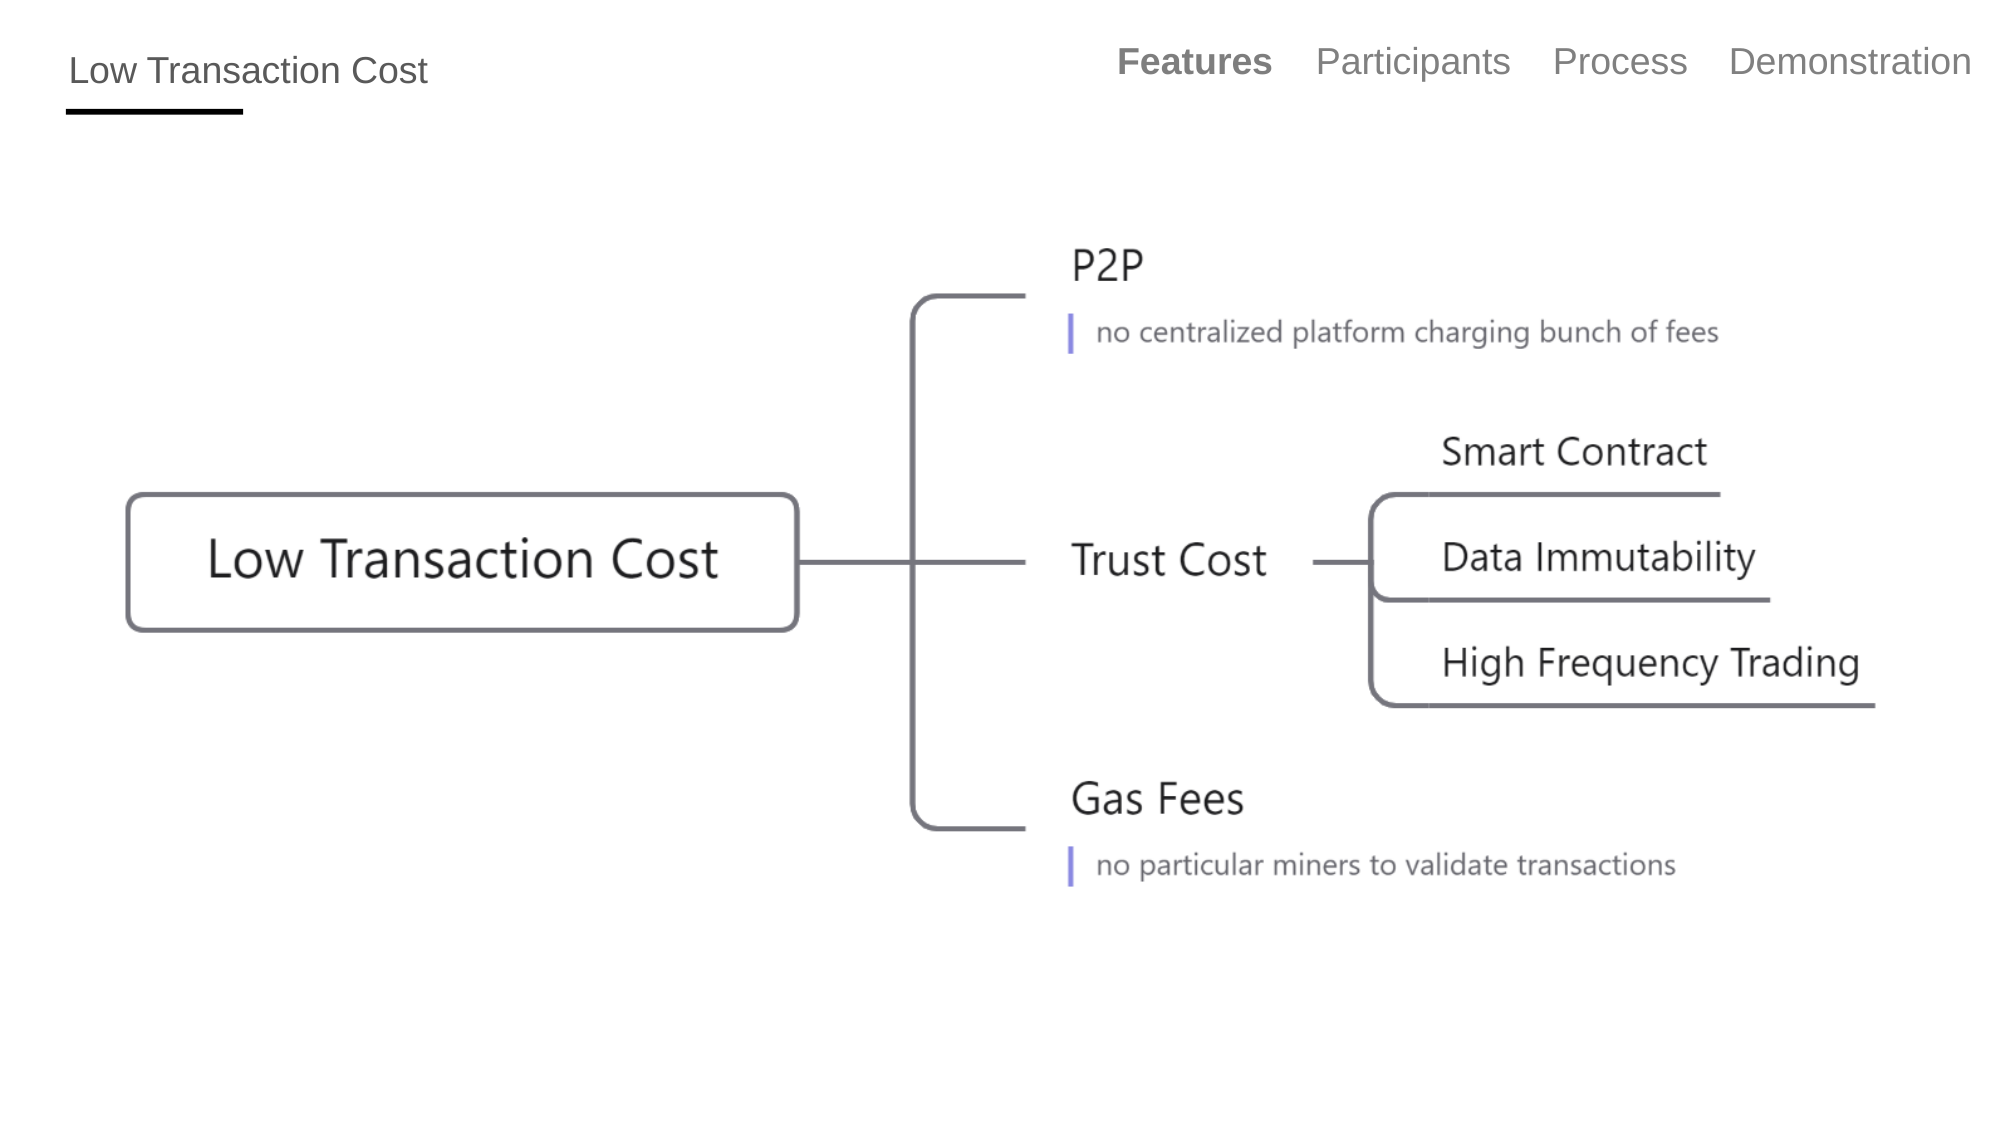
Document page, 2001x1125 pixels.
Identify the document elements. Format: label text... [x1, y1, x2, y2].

text_box Low Transaction Cost [53, 38, 444, 90]
picture [0, 90, 2000, 1035]
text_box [1102, 29, 1989, 91]
